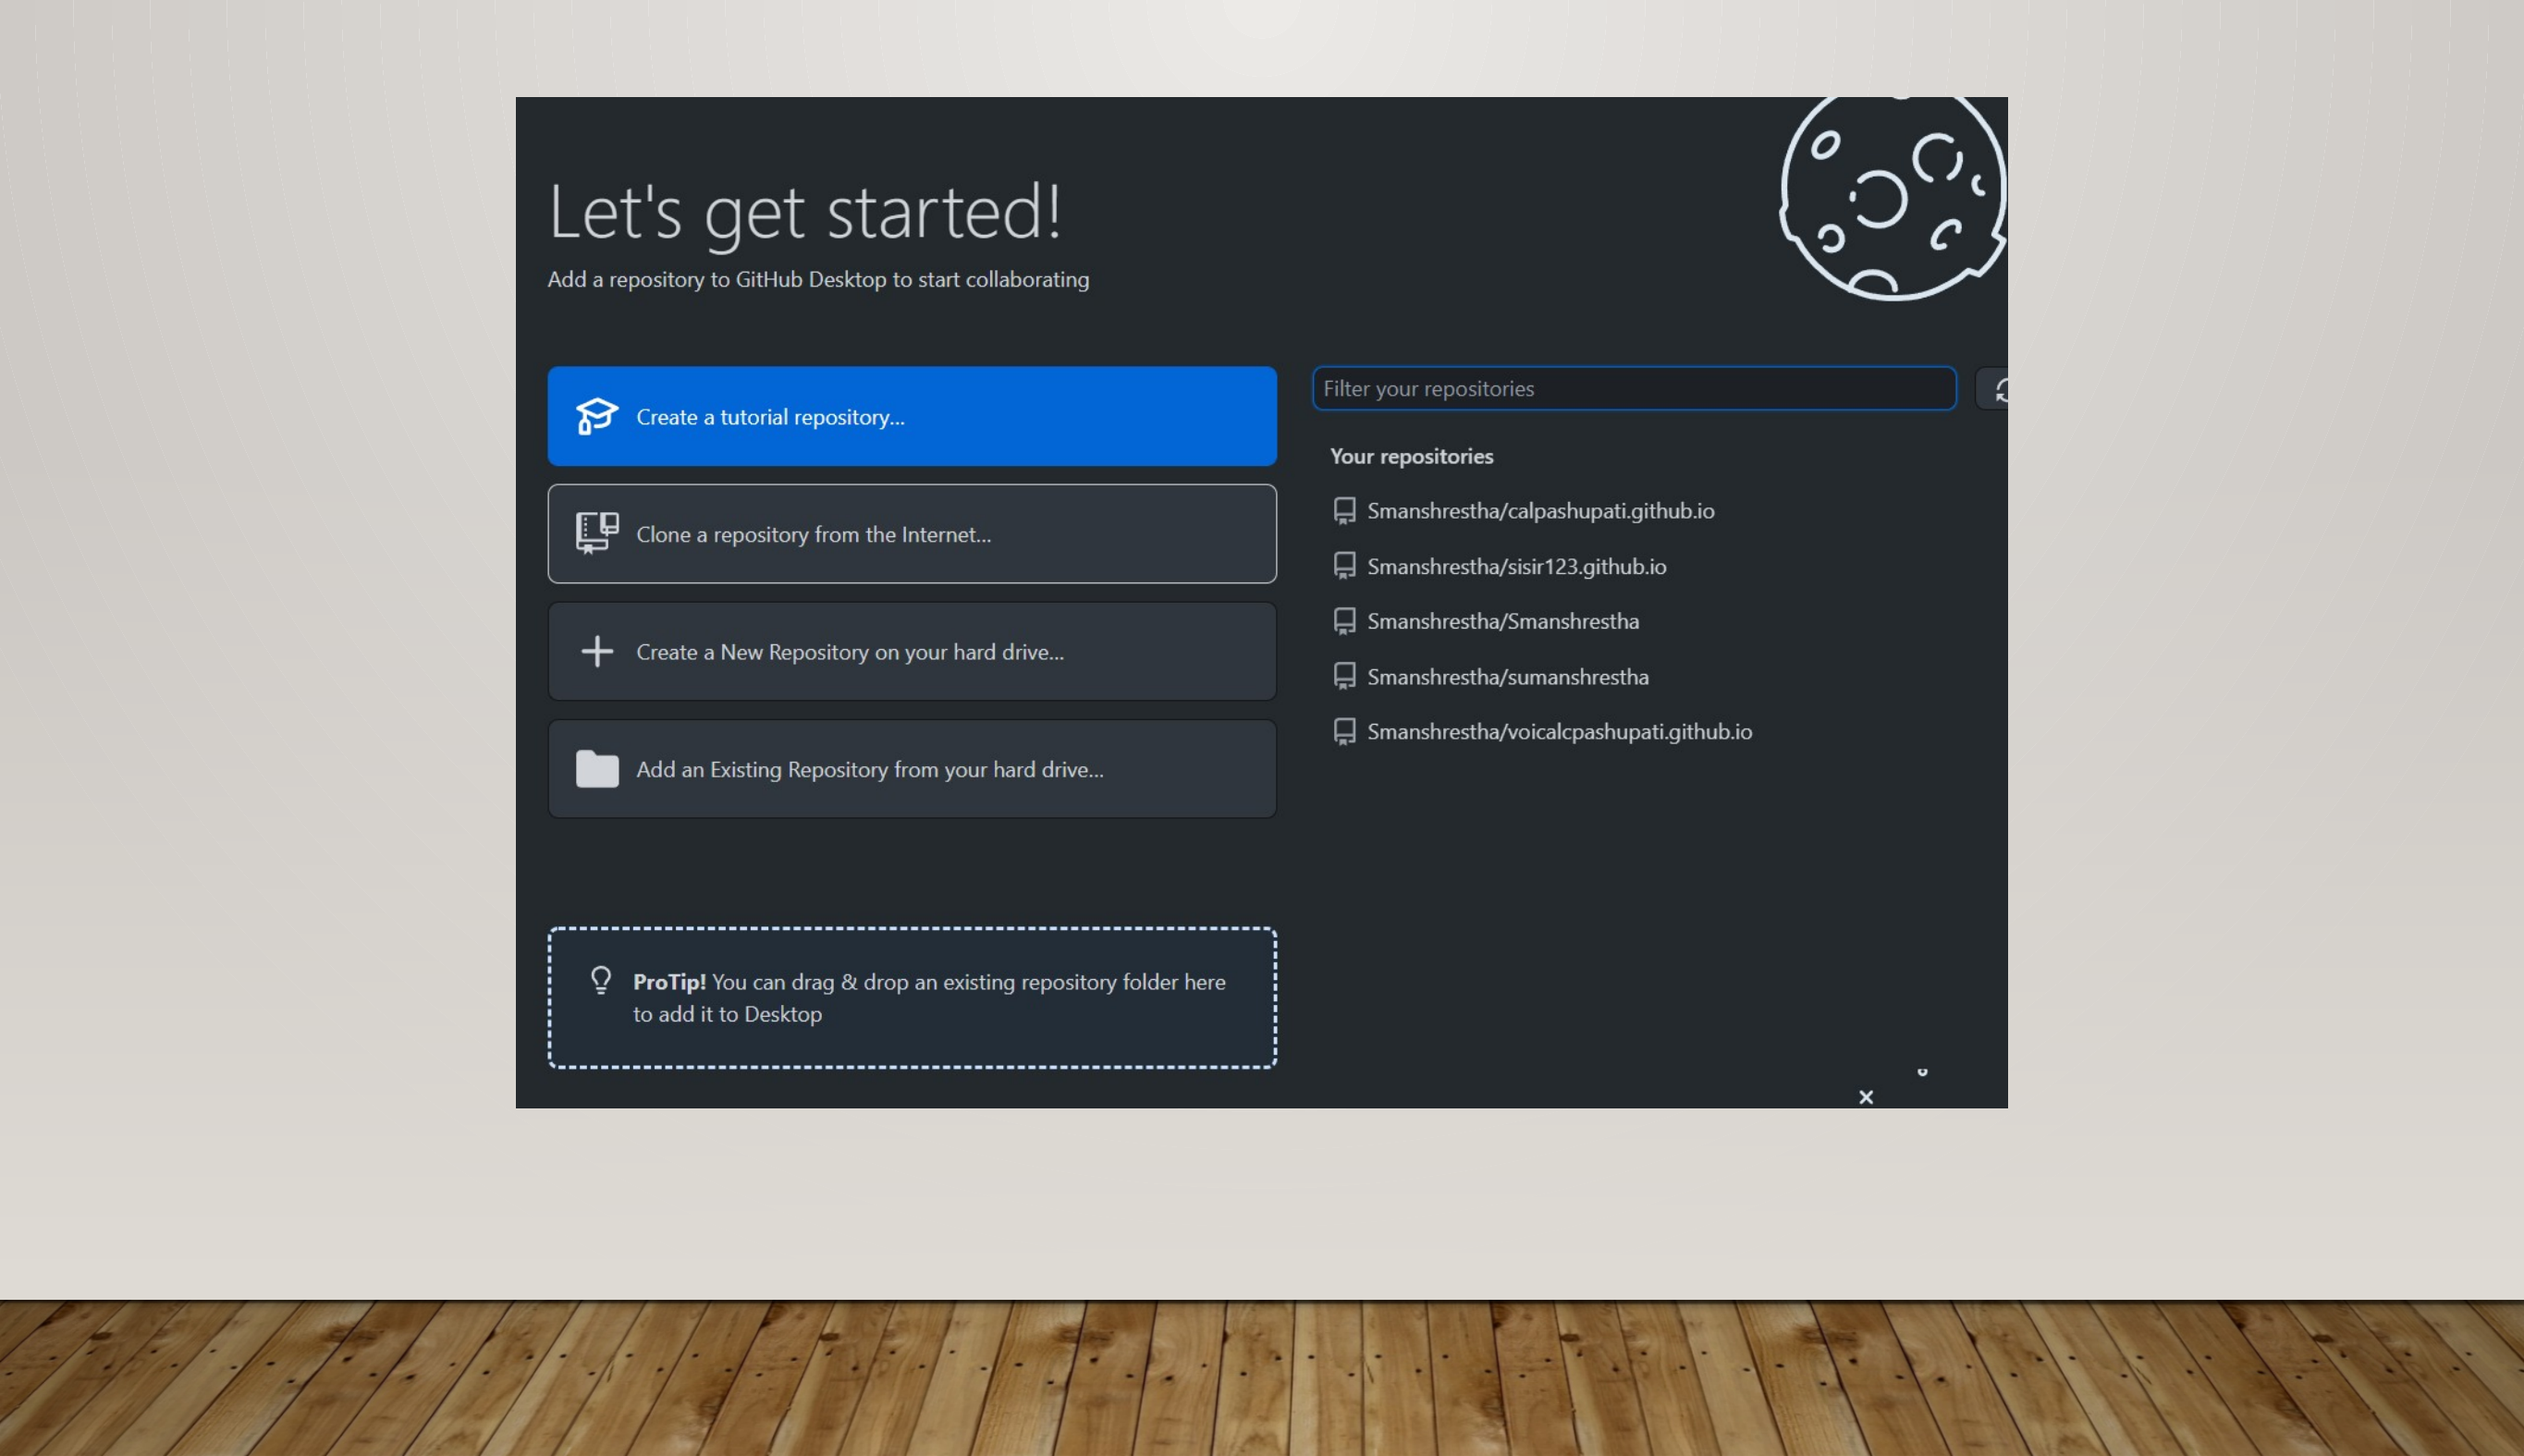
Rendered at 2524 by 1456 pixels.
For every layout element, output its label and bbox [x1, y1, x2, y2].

picture [0, 1300, 2524, 1456]
picture [516, 97, 2008, 1108]
